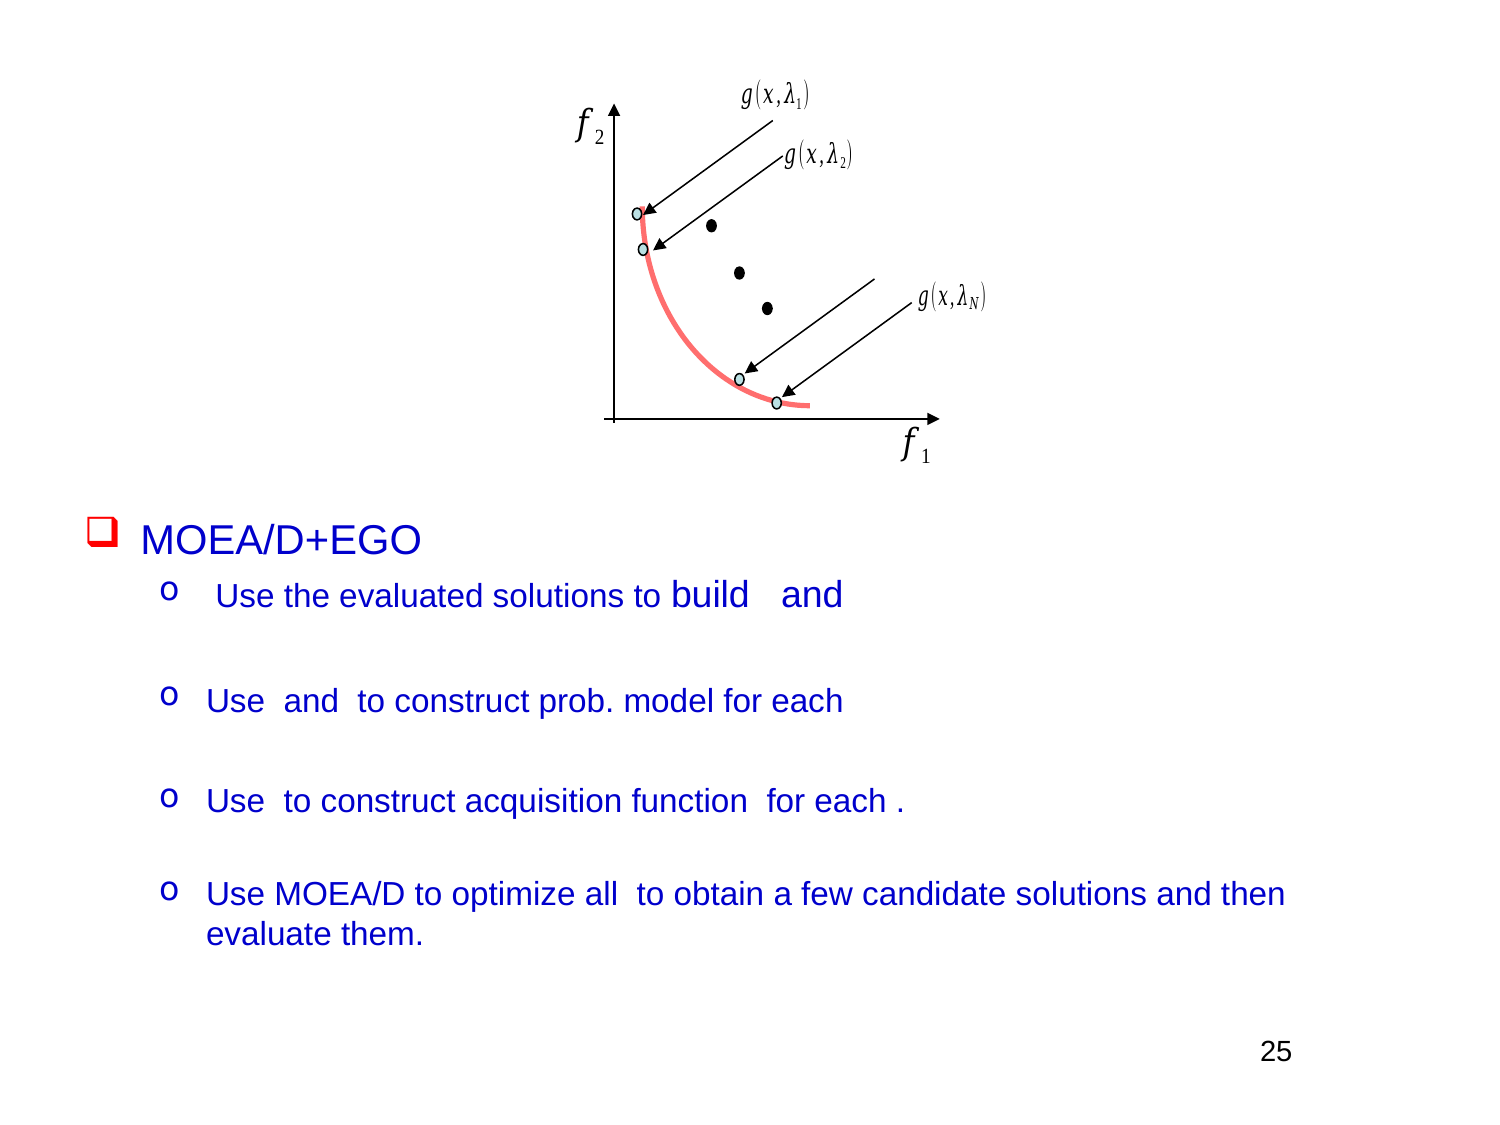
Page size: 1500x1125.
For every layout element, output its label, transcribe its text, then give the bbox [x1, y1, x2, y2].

slide_number 25 [1074, 1024, 1426, 1103]
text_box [572, 7, 987, 469]
